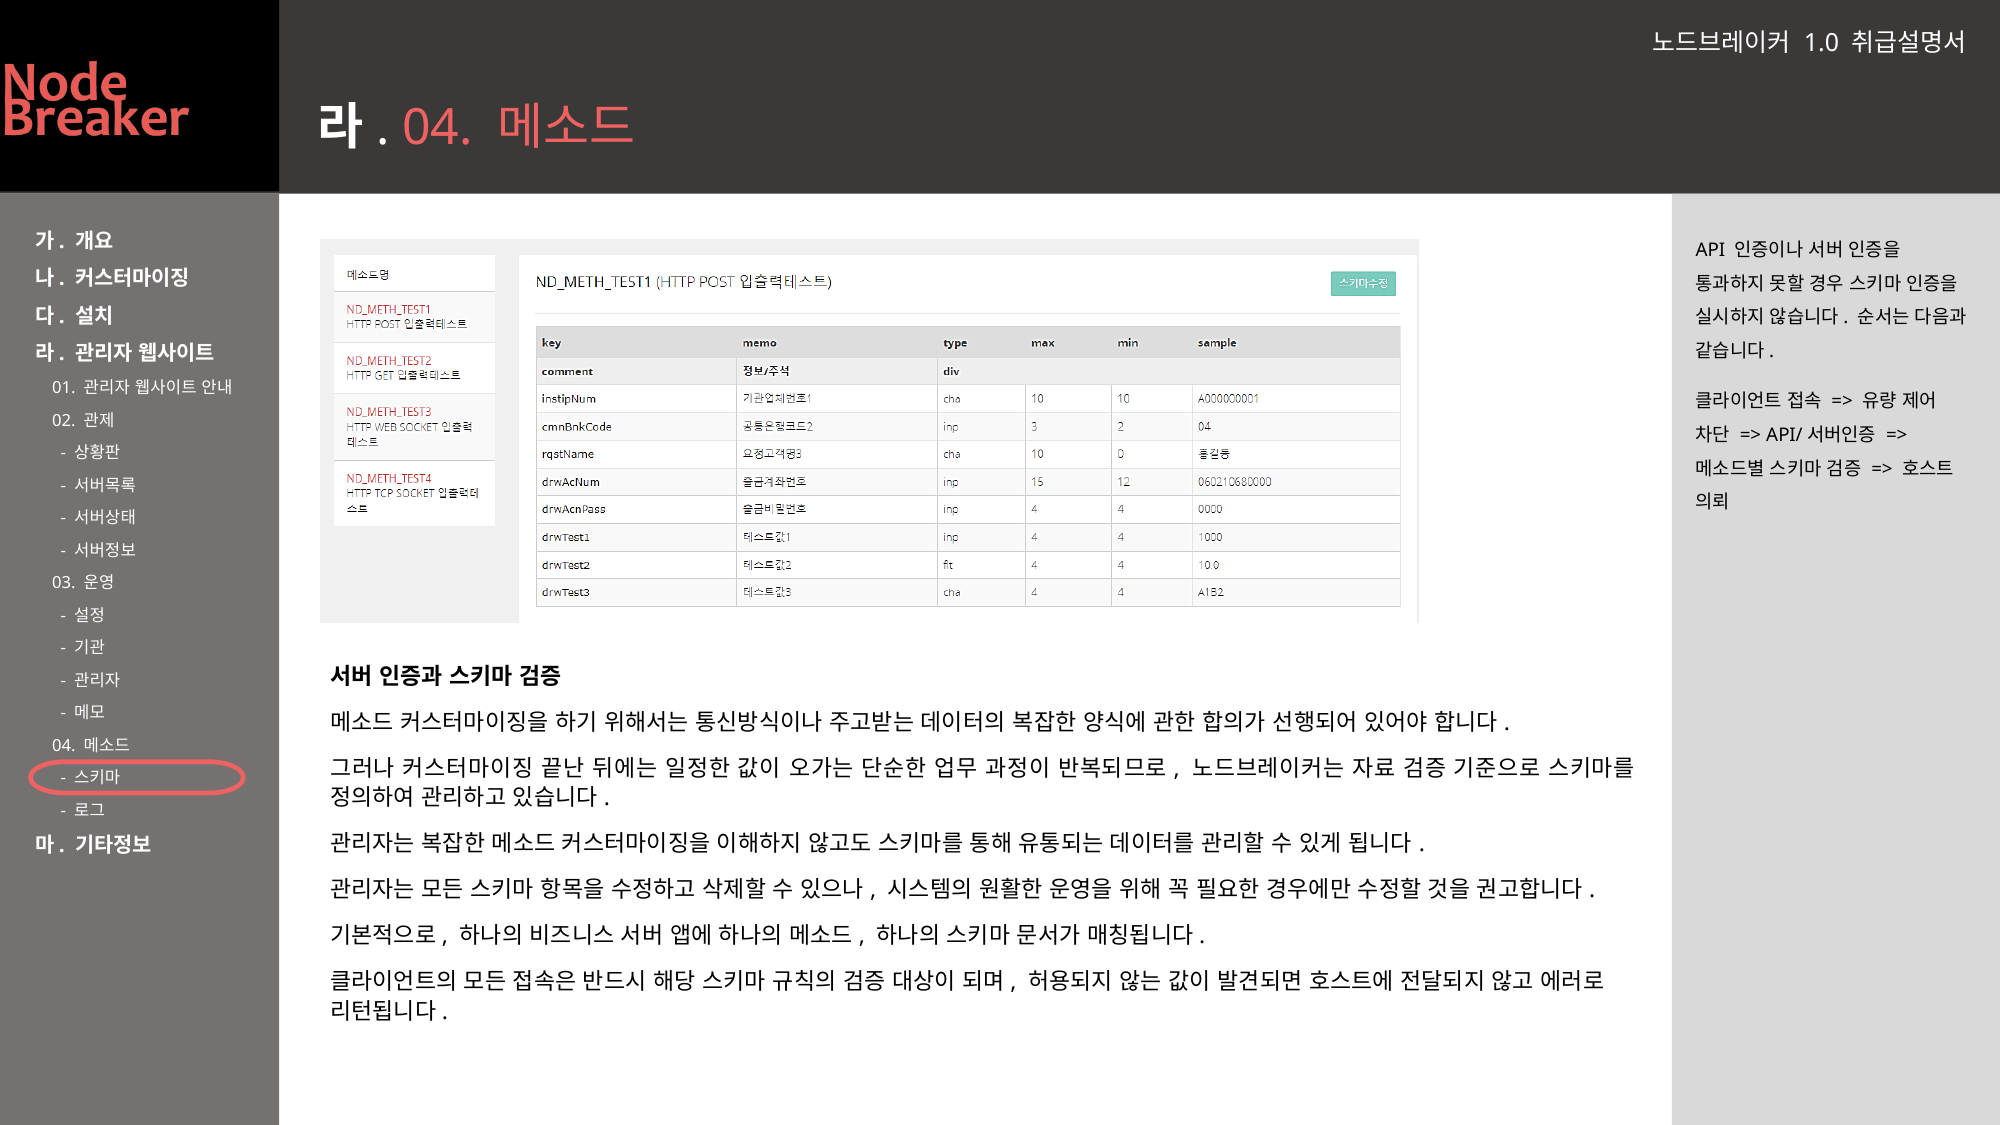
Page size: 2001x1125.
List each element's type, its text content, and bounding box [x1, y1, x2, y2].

text_box [29, 760, 245, 795]
text_box 노드브레이커 1.0 취급설명서 [1403, 20, 1982, 67]
text_box 서버 인증과 스키마 검증 메소드 커스터마이징을 하기 위해서는 통신방식이나 주고받는 데이터의 복잡한 양식에 관한 합의가 선행되어 있어야 합니다. 그러나 커스터마이징 끝난 뒤에는 일정한 값이 오가는 단순한 업무 과정이 반복되므로, 노드브레이커는 자료 검증 기준으로 스키마를 정의하여 관리하고 있습니다. 관리자는 복잡한 메소드 커스터마이징을 이해하지 않고도 스키마를 통해 유통되는 데이터를 관리할 수 있게 됩니다. 관리자는 모든 스키마 항목을 수정하고 삭제할 수 있으나, 시스템의 원활한 운영을 위해 꼭 필요한 경우에만 수정할 것을 권고합니다. 기본적으로, 하나의 비즈니스 서버 앱에 하나의 메소드, 하나의 스키마 문서가 매칭됩니다. 클라이언트의 모든 접속은 반드시 해당 스키마 규칙의 검증 대상이 되며, 허용되지 않는 값이 발견되면 호스트에 전달되지 않고 에러로 리턴됩니다. [315, 652, 1650, 1078]
list 가. 개요 나. 커스터마이징 다. 설치 라. 관리자 웹사이트 01. 관리자 웹사이트 안내 02. 관제 - 상황판 - 서버목록 - 서버상태 - 서버정보 03. 운영 - 설정 - 기관 - 관리자 - 메모 04. 메소드 - 스키마 - 로그 마. 기타정보 [20, 219, 268, 983]
text_box API 인증이나 서버 인증을 통과하지 못할 경우 스키마 인증을 실시하지 않습니다. 순서는 다음과 같습니다. 클라이언트 접속 => 유량 제어 차단 => API/서버인증 => 메소드별 스키마 검증 => 호스트 의뢰 [1680, 218, 1989, 571]
text_box [1671, 193, 2000, 1125]
text_box [0, 0, 2000, 195]
text_box [0, 193, 280, 1125]
title 라. 04. 메소드 [302, 80, 2000, 178]
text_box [0, 0, 280, 192]
picture [320, 239, 1419, 623]
